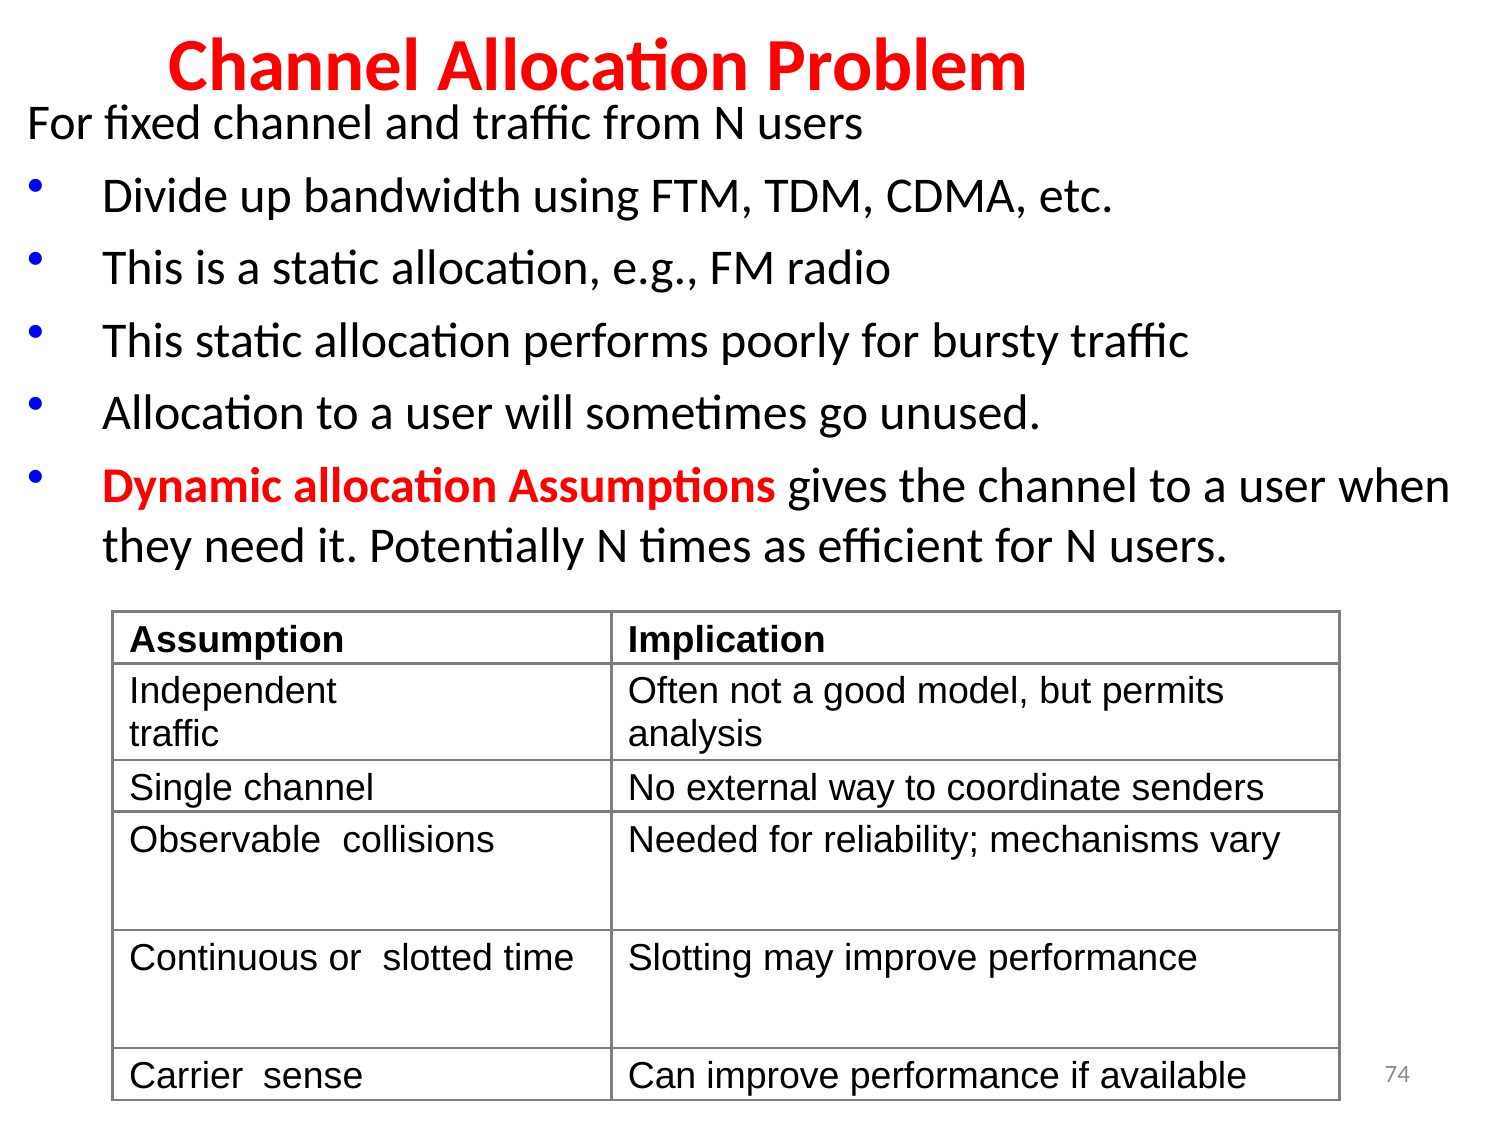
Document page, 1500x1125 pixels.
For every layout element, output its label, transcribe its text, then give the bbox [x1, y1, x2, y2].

table_cell Carrier sense [114, 1049, 610, 1099]
table_header Implication [613, 613, 1338, 662]
text_box For fixed channel and traffic from N users Divide up bandwidth using FTM, TDM, CDMA, etc. This is a static allocation, e.g., FM radio This static allocation performs poorly for bursty traffic Allocation to a user will sometimes go unused. Dynamic allocation Assumptions gives the channel to a user when they need it. Potentially N times as efficient for N users. [24, 75, 1463, 573]
slide_number 74 [1074, 1042, 1425, 1103]
table_cell Slotting may improve performance [613, 931, 1338, 1047]
title Channel Allocation Problem [24, 0, 1171, 75]
table_header Assumption [114, 613, 610, 662]
table_cell No external way to coordinate senders [613, 761, 1338, 810]
table_cell Observable collisions [114, 813, 610, 929]
table_cell Independent traffic [114, 665, 610, 759]
table_cell Can improve performance if available [613, 1049, 1074, 1099]
table_cell Continuous or slotted time [114, 931, 610, 1047]
table_cell Single channel [114, 761, 610, 810]
table_cell Often not a good model, but permits analysis [613, 665, 1338, 759]
table_cell Needed for reliability; mechanisms vary [613, 813, 1338, 929]
